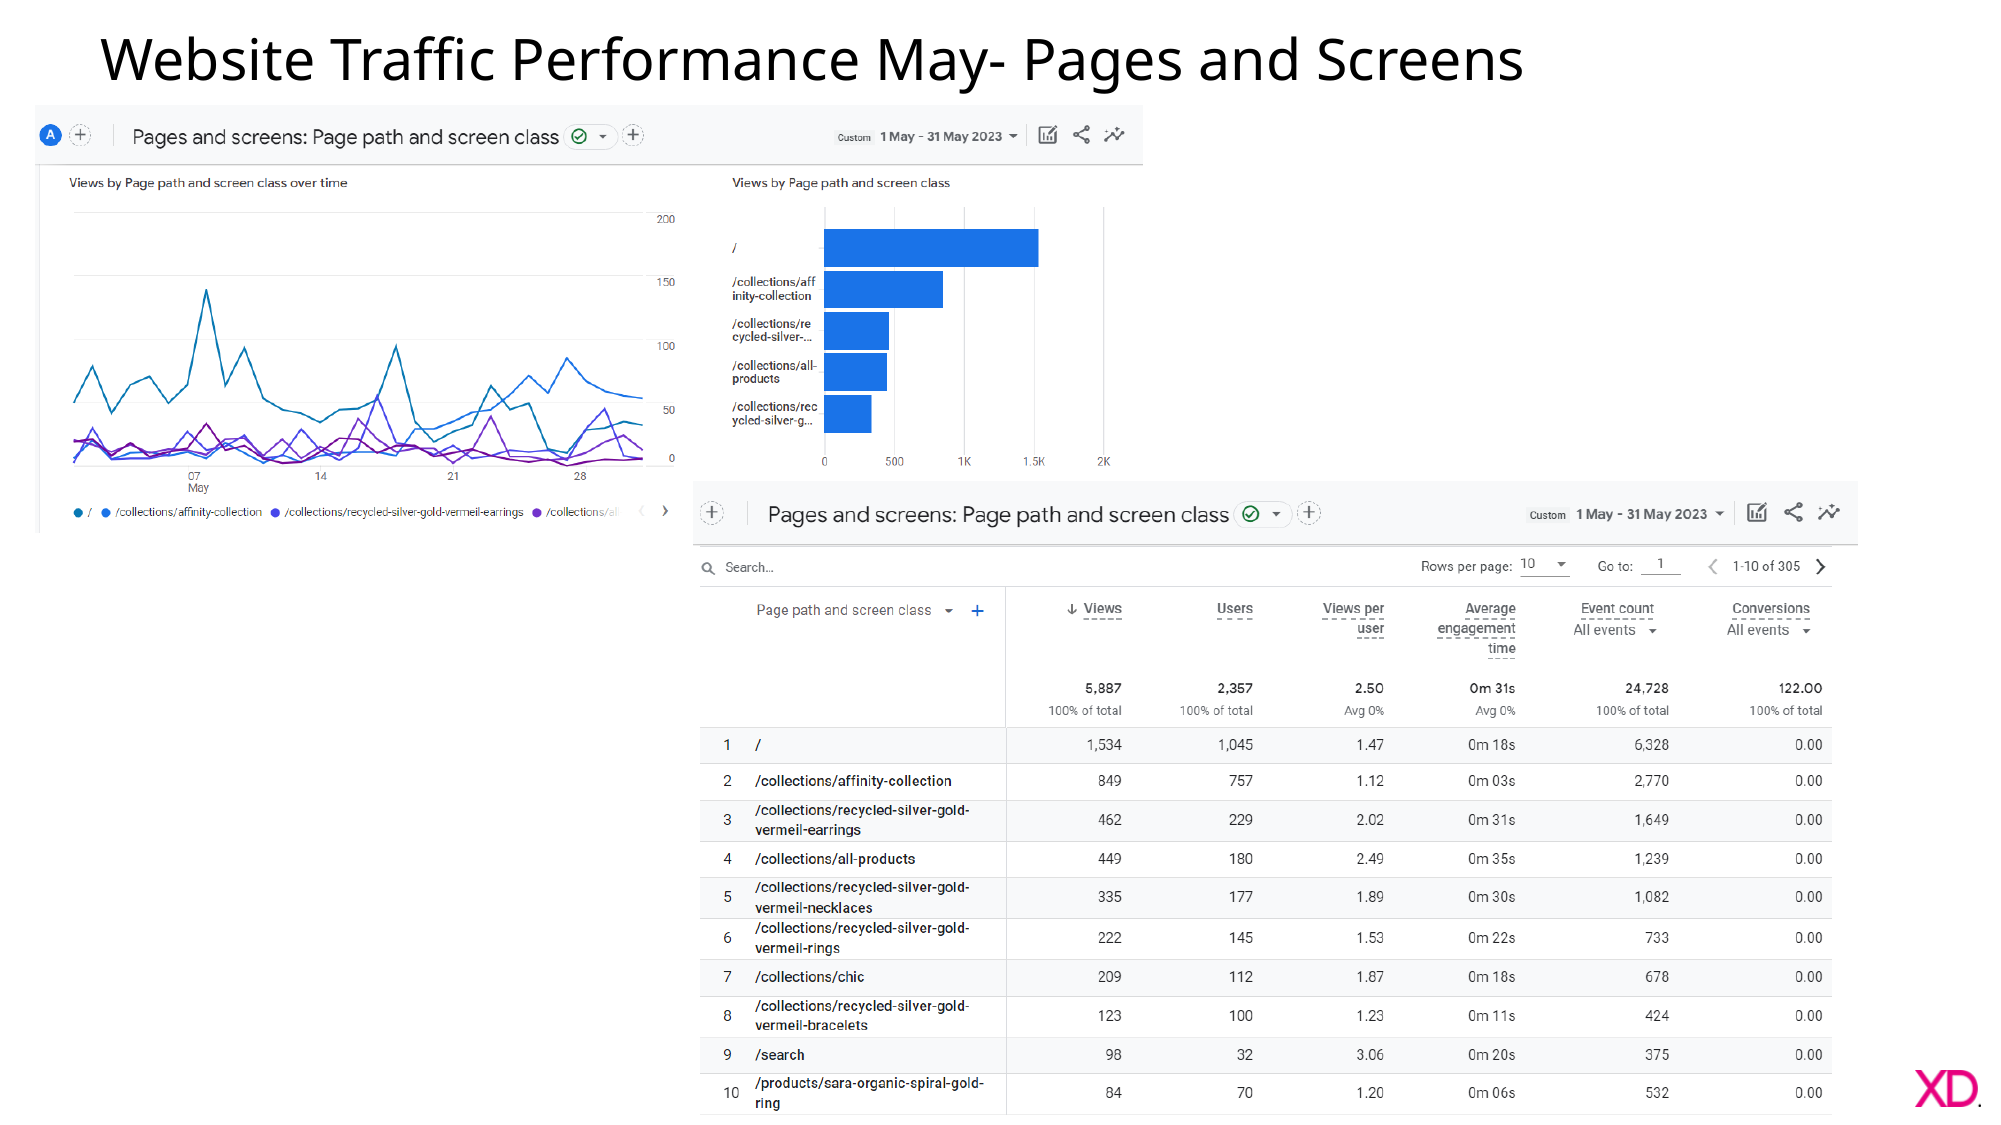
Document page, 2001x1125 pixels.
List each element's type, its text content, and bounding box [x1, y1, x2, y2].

title Website Traffic Performance May- Pages and Screens [92, 19, 1753, 106]
picture [1915, 1069, 1981, 1107]
picture [35, 104, 1859, 1115]
